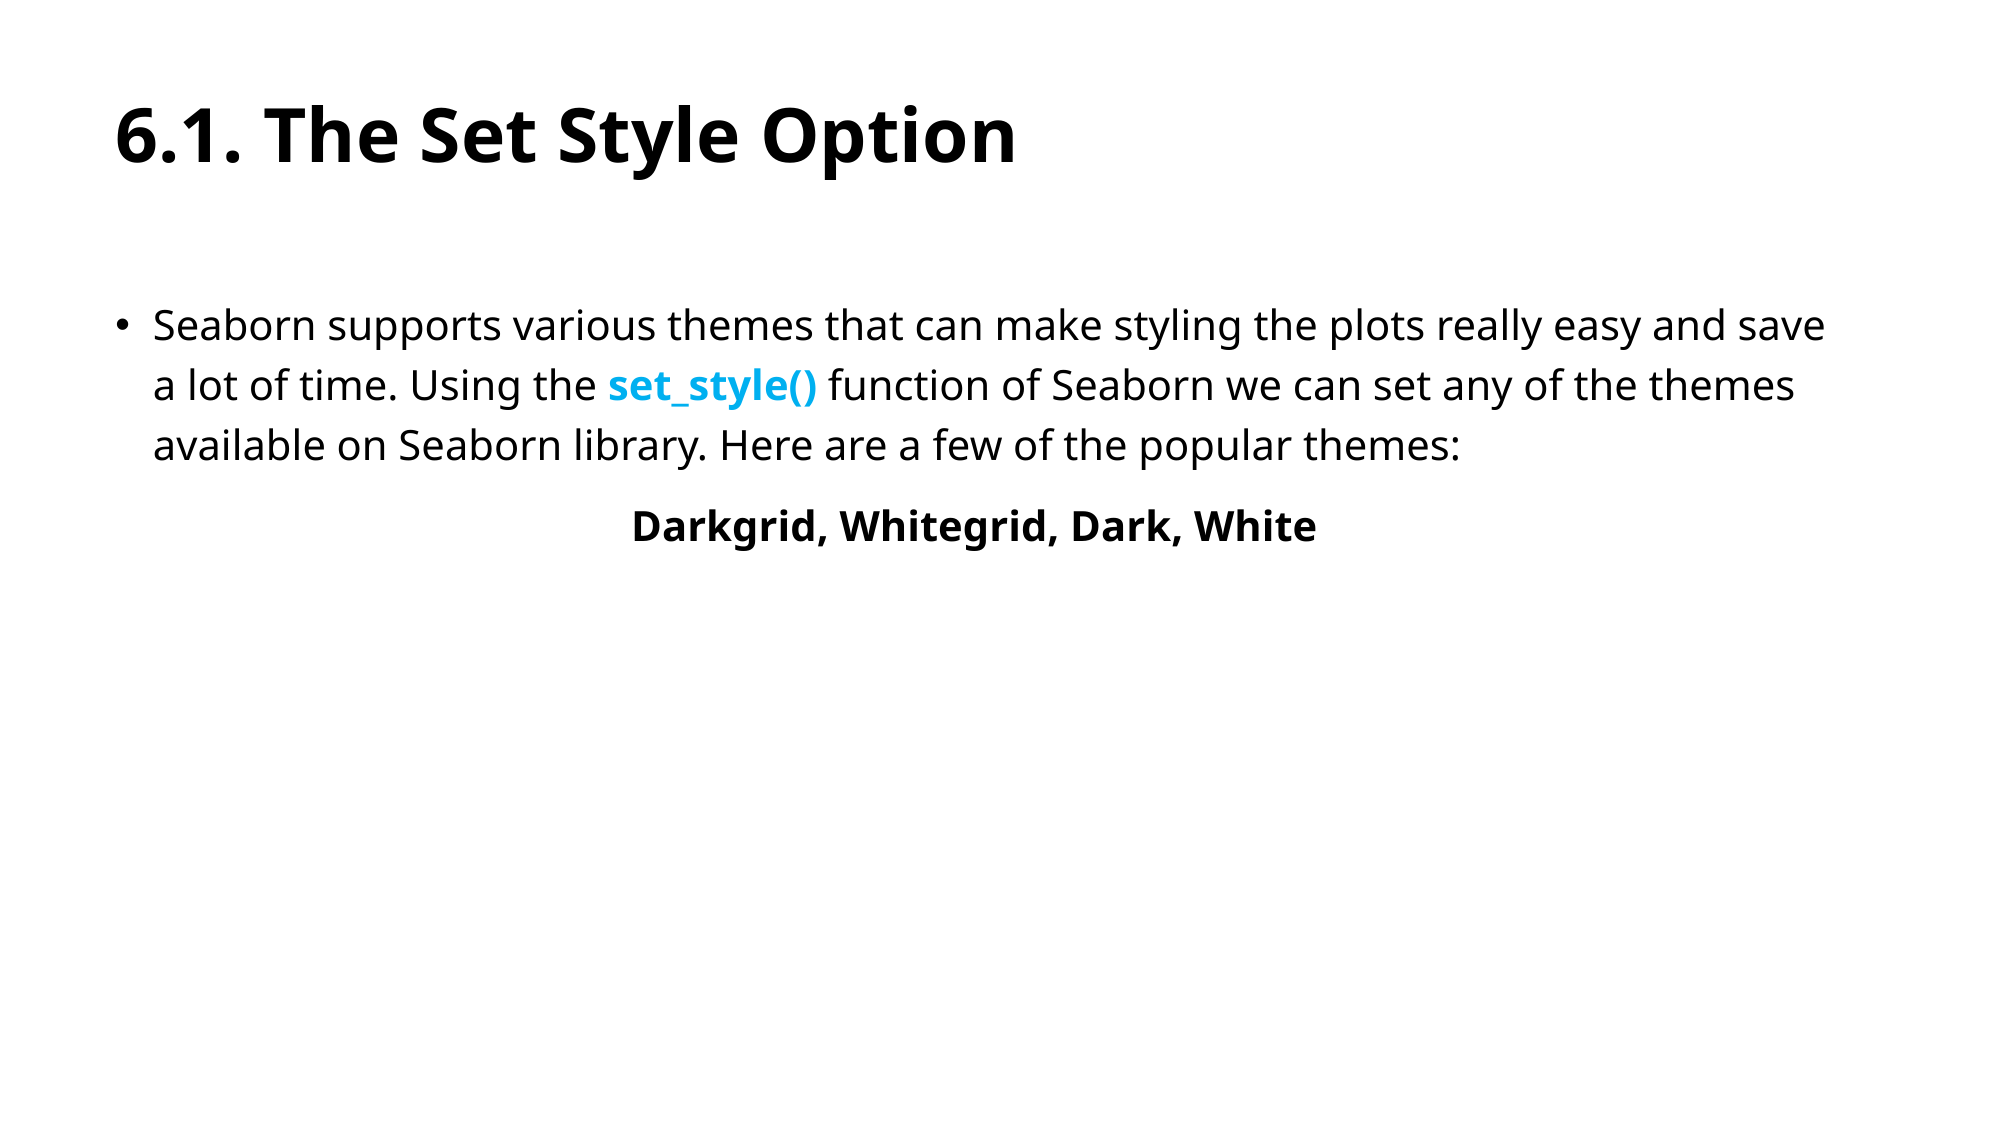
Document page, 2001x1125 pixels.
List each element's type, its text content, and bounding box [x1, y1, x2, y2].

title 6.1. The Set Style Option [100, 90, 1849, 276]
list Seaborn supports various themes that can make styling the plots really easy and save a lot of time. Using the set_style() function of Seaborn we can set any of the themes available on Seaborn library. Here are a few of the popular themes: Darkgrid, Whitegrid, Dark, White [100, 281, 1849, 1035]
